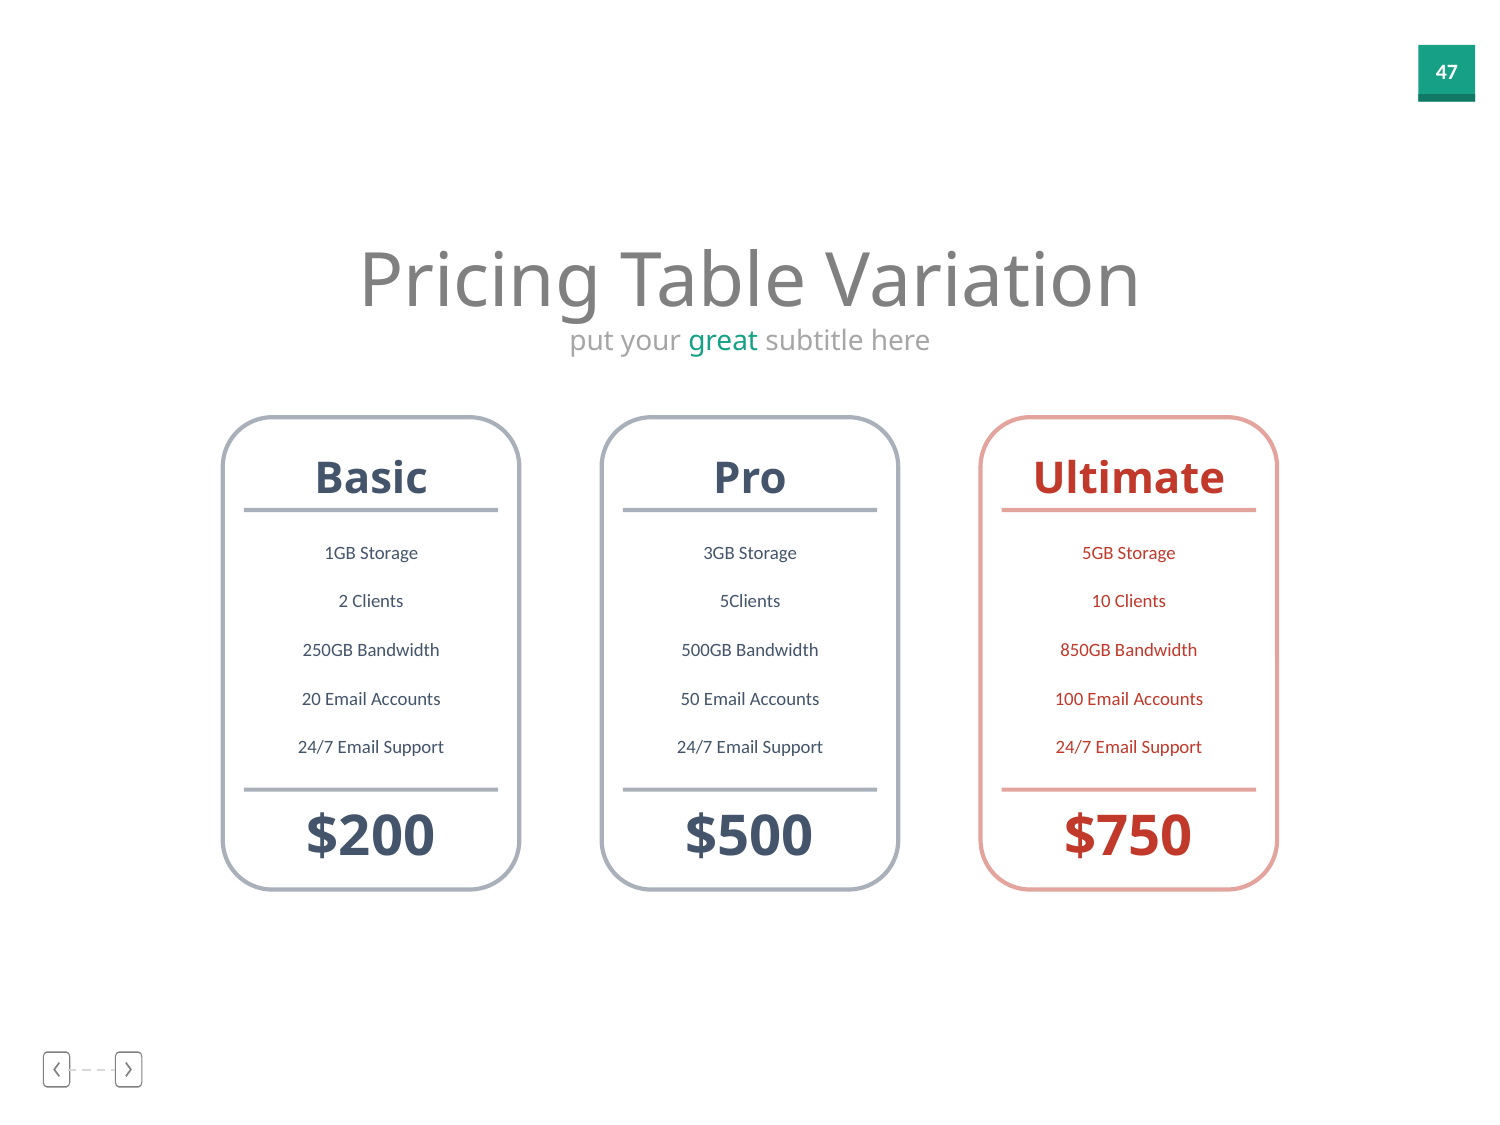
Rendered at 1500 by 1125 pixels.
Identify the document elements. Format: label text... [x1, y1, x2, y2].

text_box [601, 417, 899, 890]
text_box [980, 417, 1278, 890]
text_box put your great subtitle here [554, 330, 946, 364]
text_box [222, 417, 520, 890]
text_box Pricing Table Variation [343, 224, 1157, 330]
